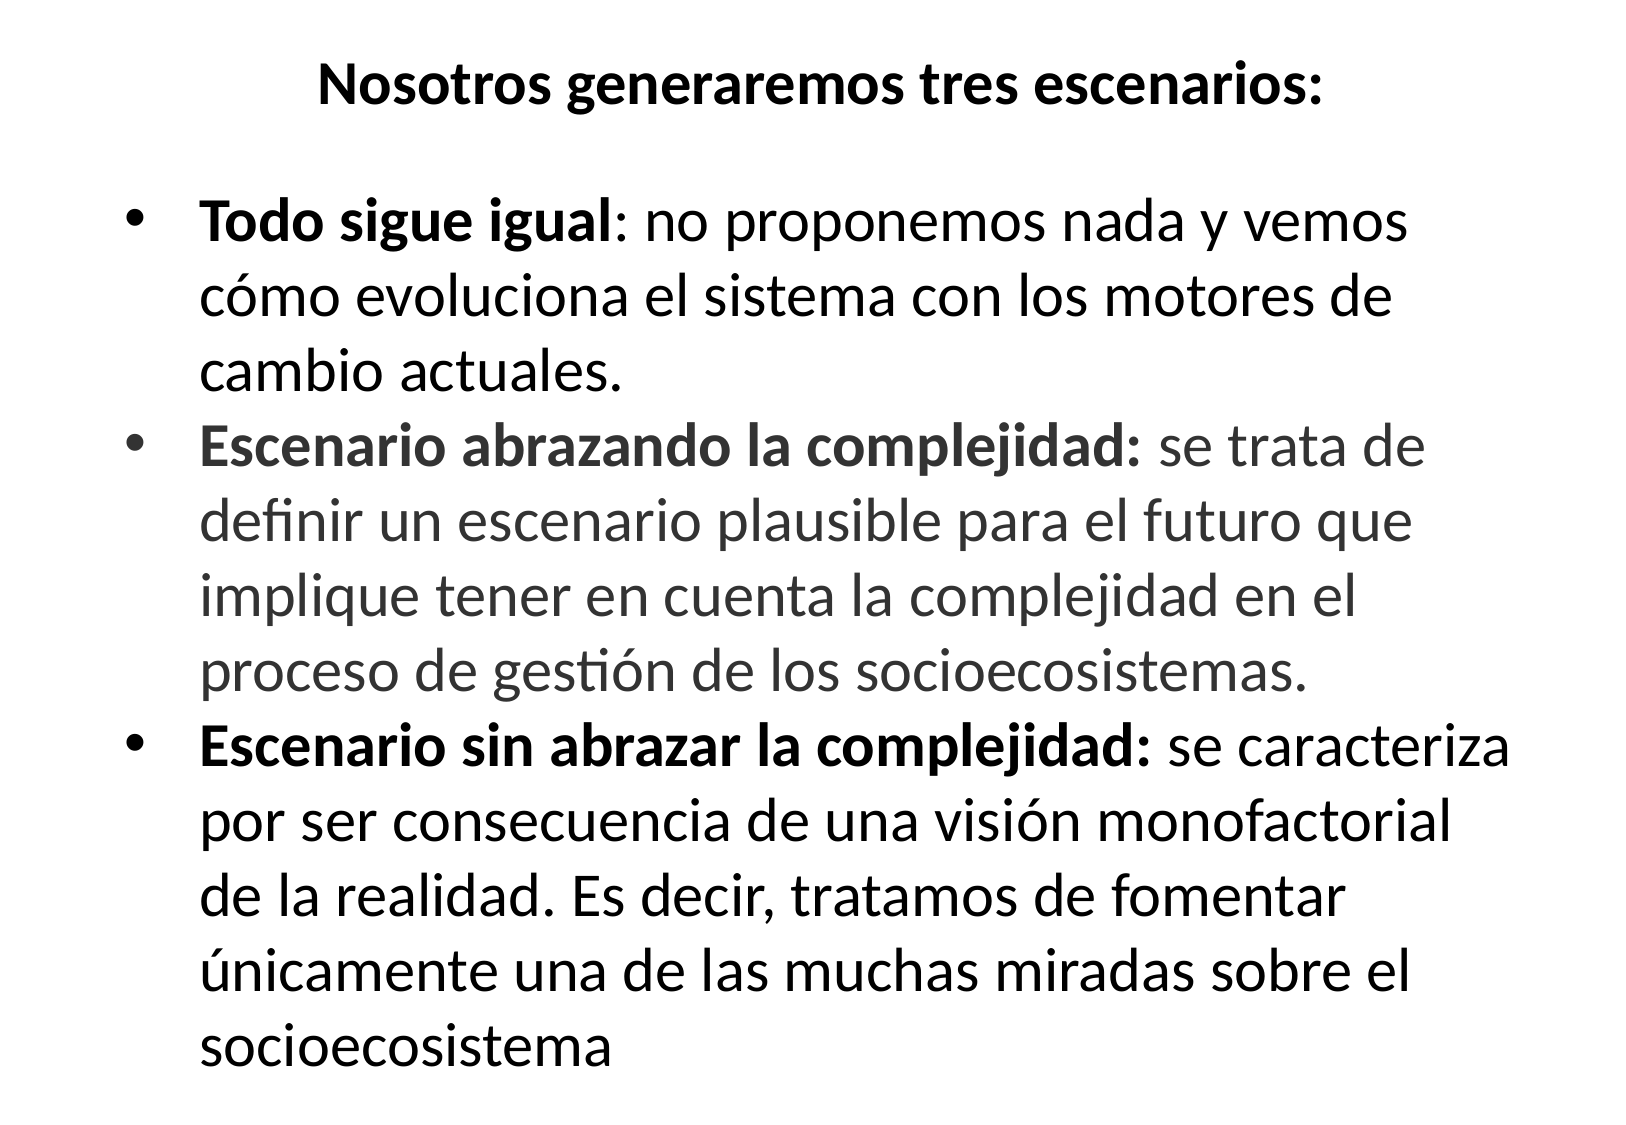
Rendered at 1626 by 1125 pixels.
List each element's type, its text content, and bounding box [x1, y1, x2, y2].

text_box Todo sigue igual: no proponemos nada y vemos cómo evoluciona el sistema con los motores de cambio actuales. Escenario abrazando la complejidad: se trata de definir un escenario plausible para el futuro que implique tener en cuenta la complejidad en el proceso de gestión de los socioecosistemas. Escenario sin abrazar la complejidad: se caracteriza por ser consecuencia de una visión monofactorial de la realidad. Es decir, tratamos de fomentar únicamente una de las muchas miradas sobre el socioecosistema [109, 172, 1542, 1087]
text_box Nosotros generaremos tres escenarios: [302, 34, 1341, 125]
